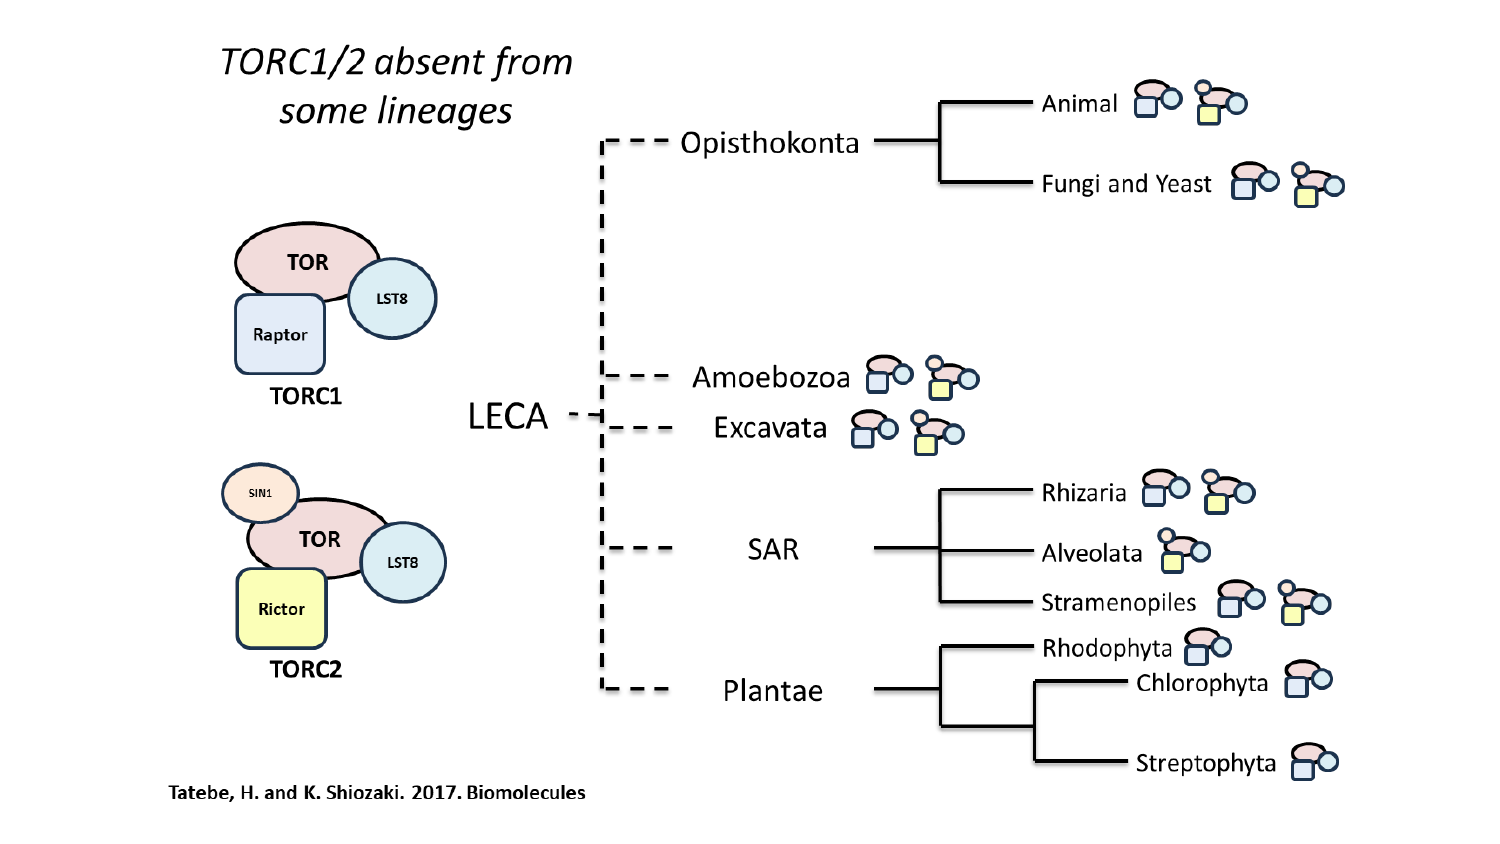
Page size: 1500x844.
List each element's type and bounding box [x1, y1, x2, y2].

picture [155, 24, 1345, 819]
